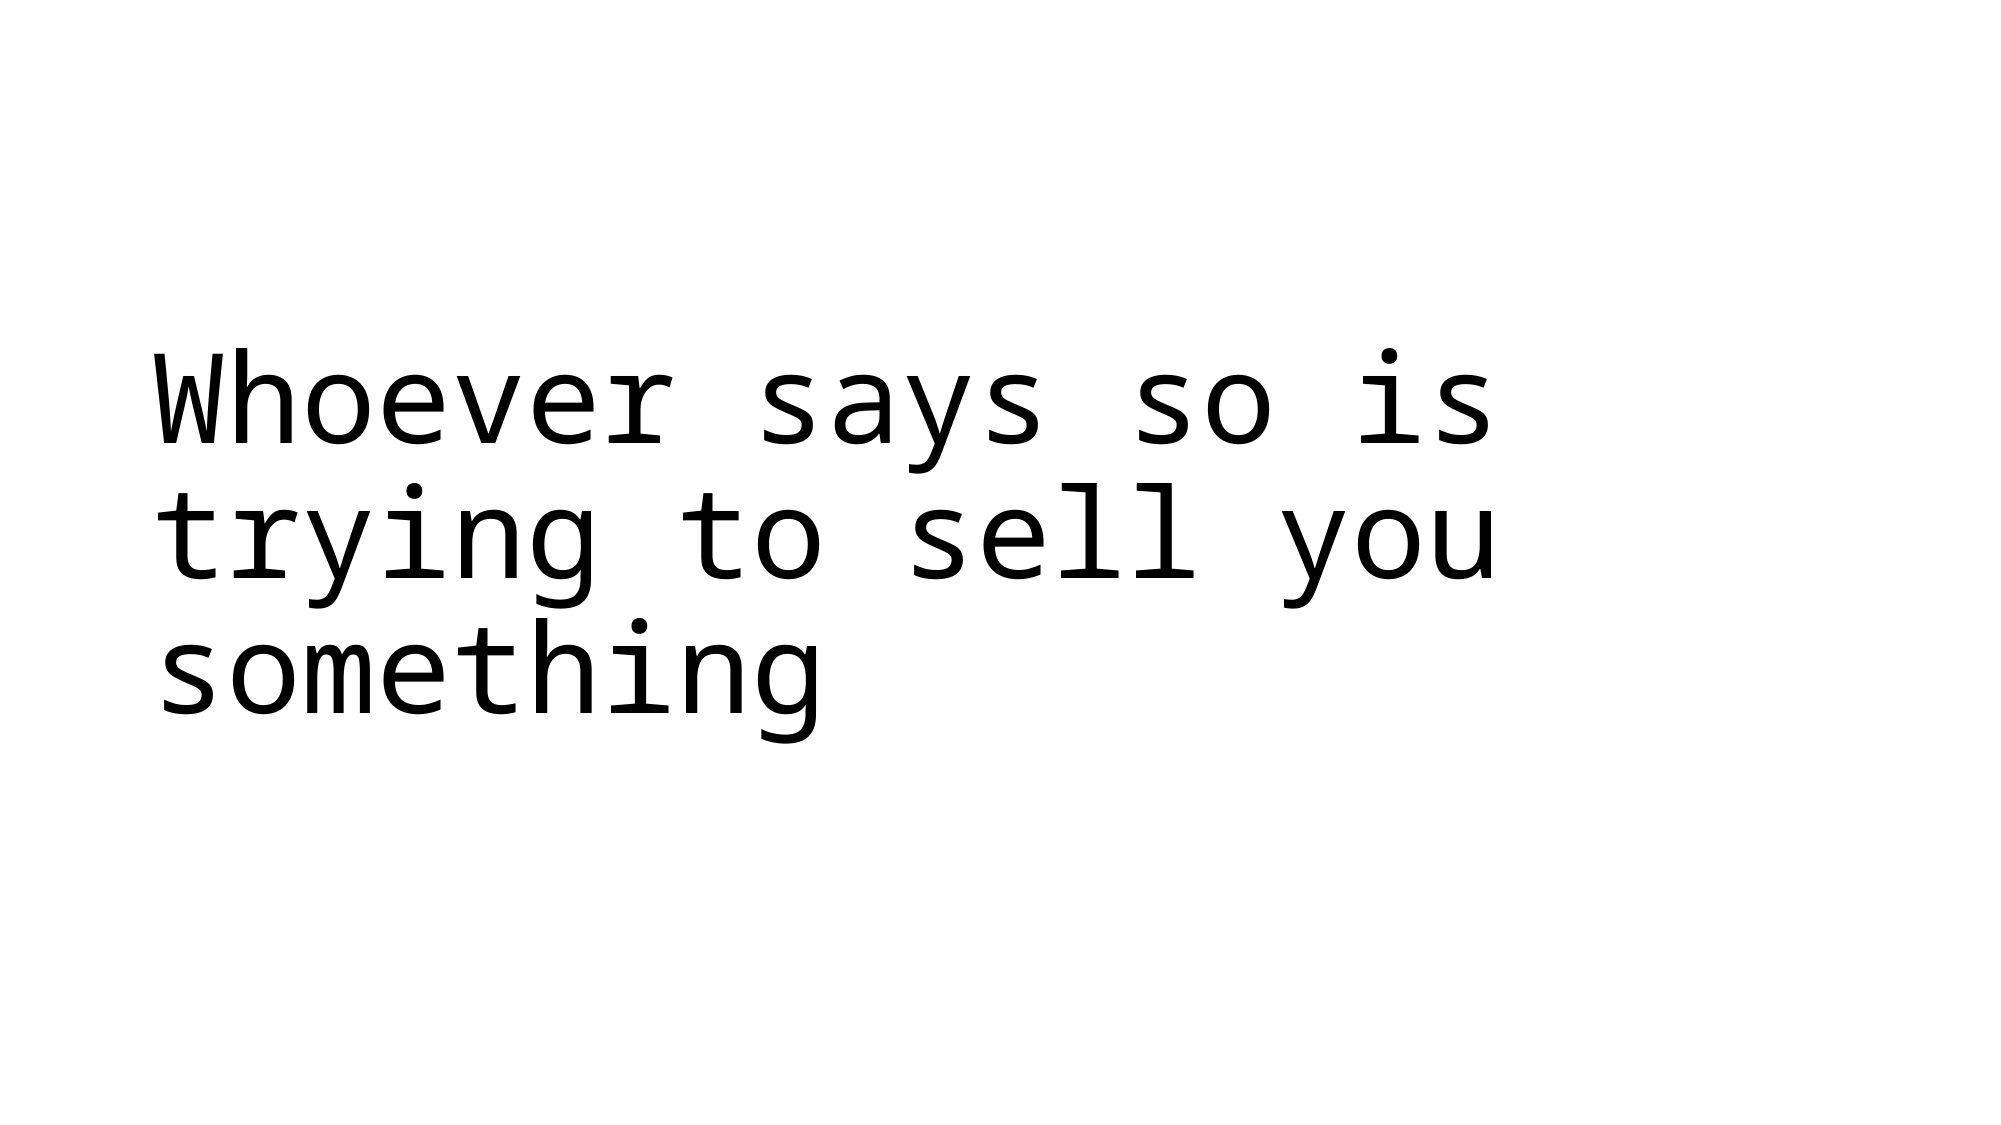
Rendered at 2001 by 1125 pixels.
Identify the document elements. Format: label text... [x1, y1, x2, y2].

title Whoever says so is trying to sell you something [136, 280, 1862, 749]
